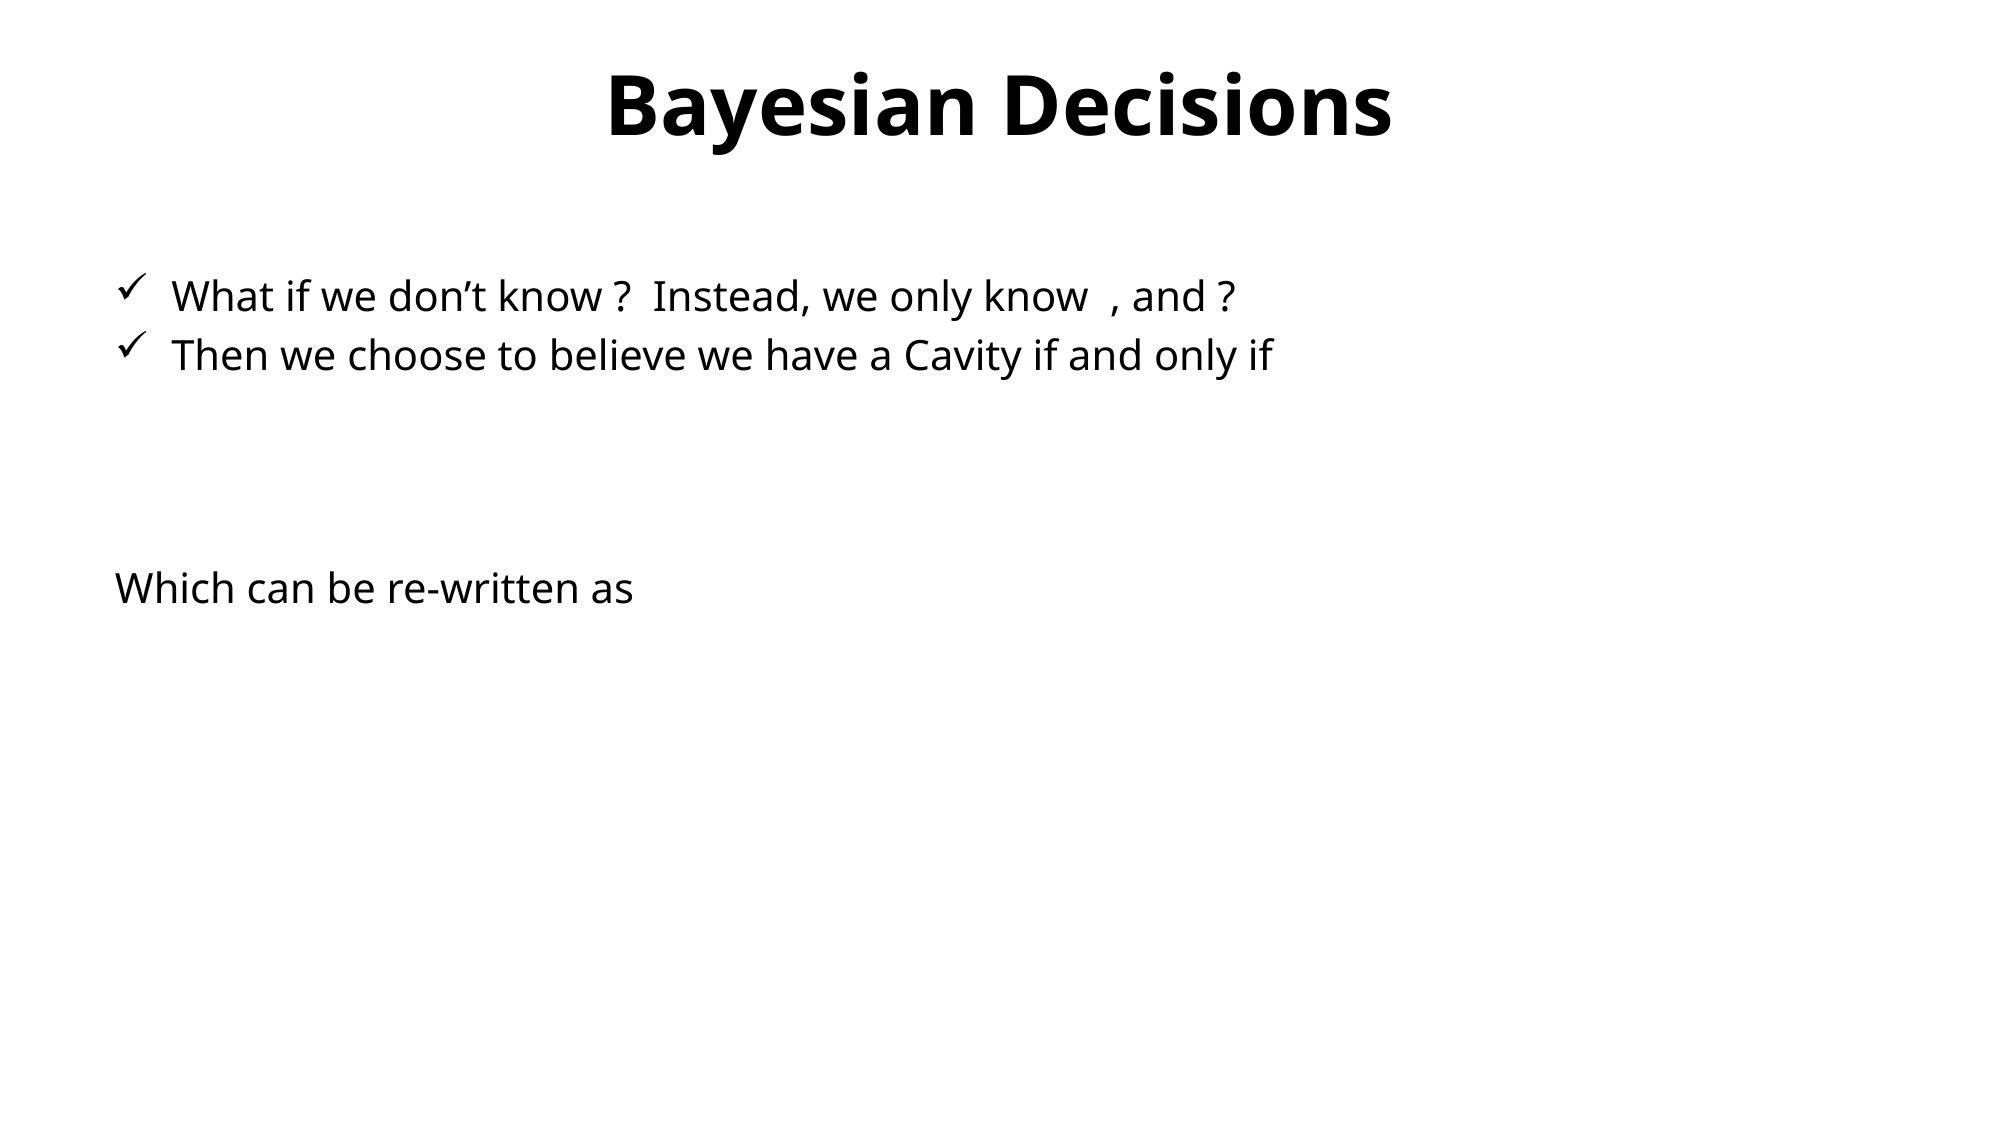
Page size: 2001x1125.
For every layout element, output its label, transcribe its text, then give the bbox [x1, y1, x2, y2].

title Bayesian Decisions [99, 45, 1900, 233]
